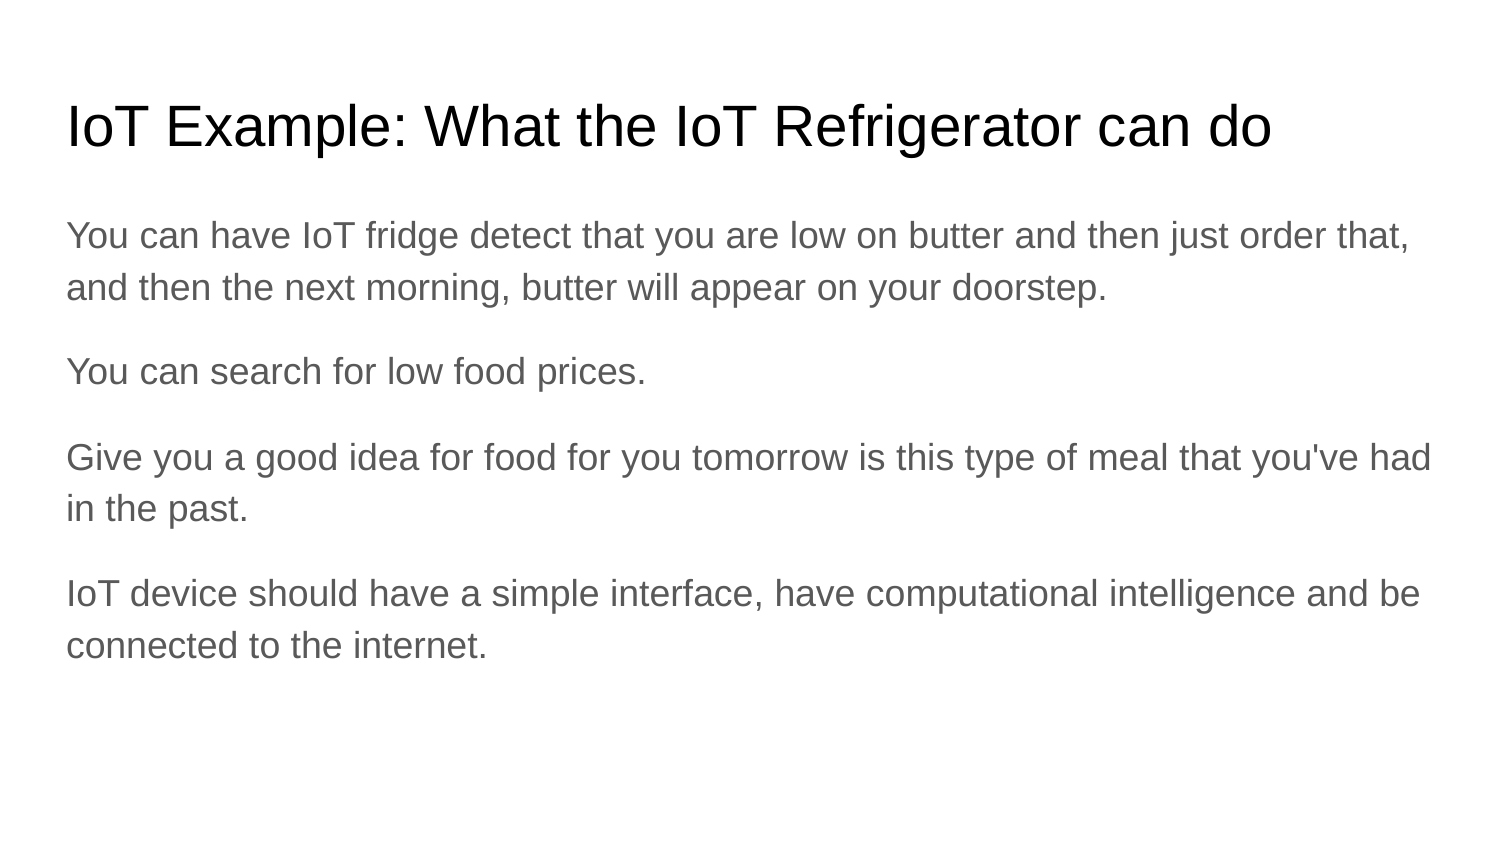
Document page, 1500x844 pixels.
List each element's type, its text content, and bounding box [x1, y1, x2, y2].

title IoT Example: What the IoT Refrigerator can do [51, 72, 1449, 167]
list You can have IoT fridge detect that you are low on butter and then just order that, and then the next morning, butter will appear on your doorstep. You can search for low food prices. Give you a good idea for food for you tomorrow is this type of meal that you've had in the past. IoT device should have a simple interface, have computational intelligence and be connected to the internet. [51, 189, 1449, 750]
